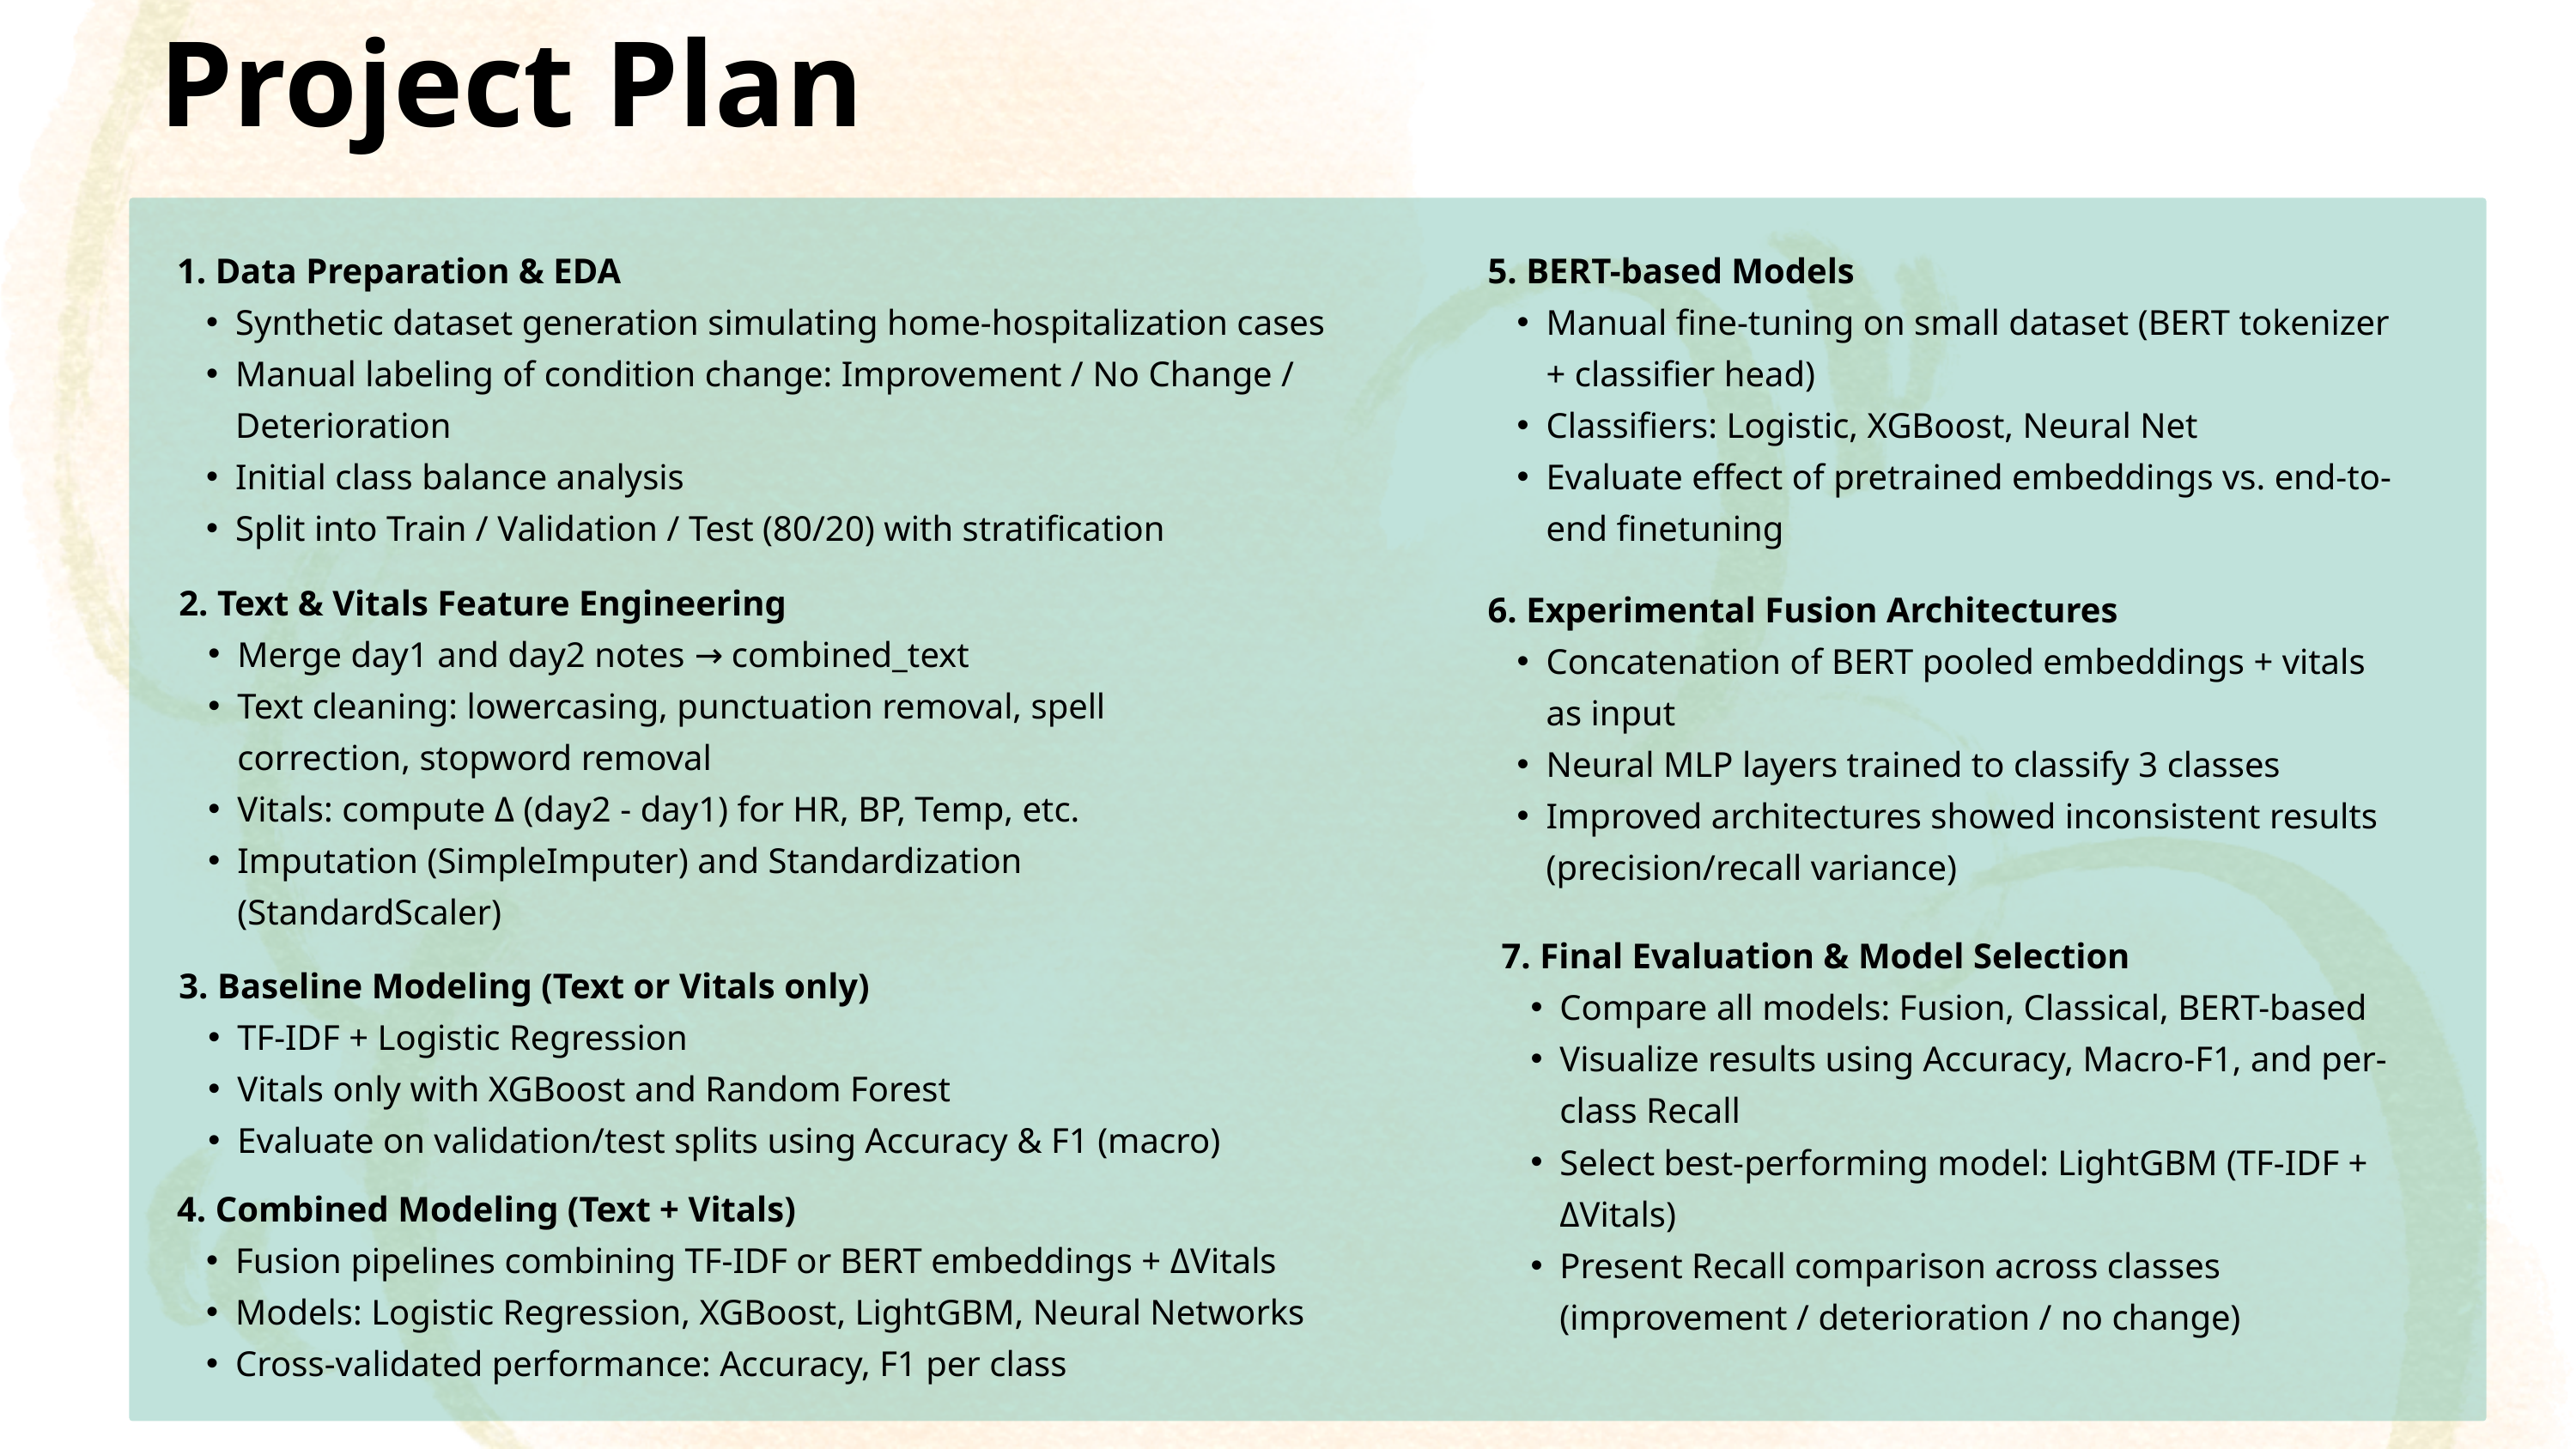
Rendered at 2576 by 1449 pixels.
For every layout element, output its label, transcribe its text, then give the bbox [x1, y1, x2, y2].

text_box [129, 197, 2487, 1422]
text_box [0, 0, 2576, 1449]
text_box Project Plan [159, 31, 907, 151]
